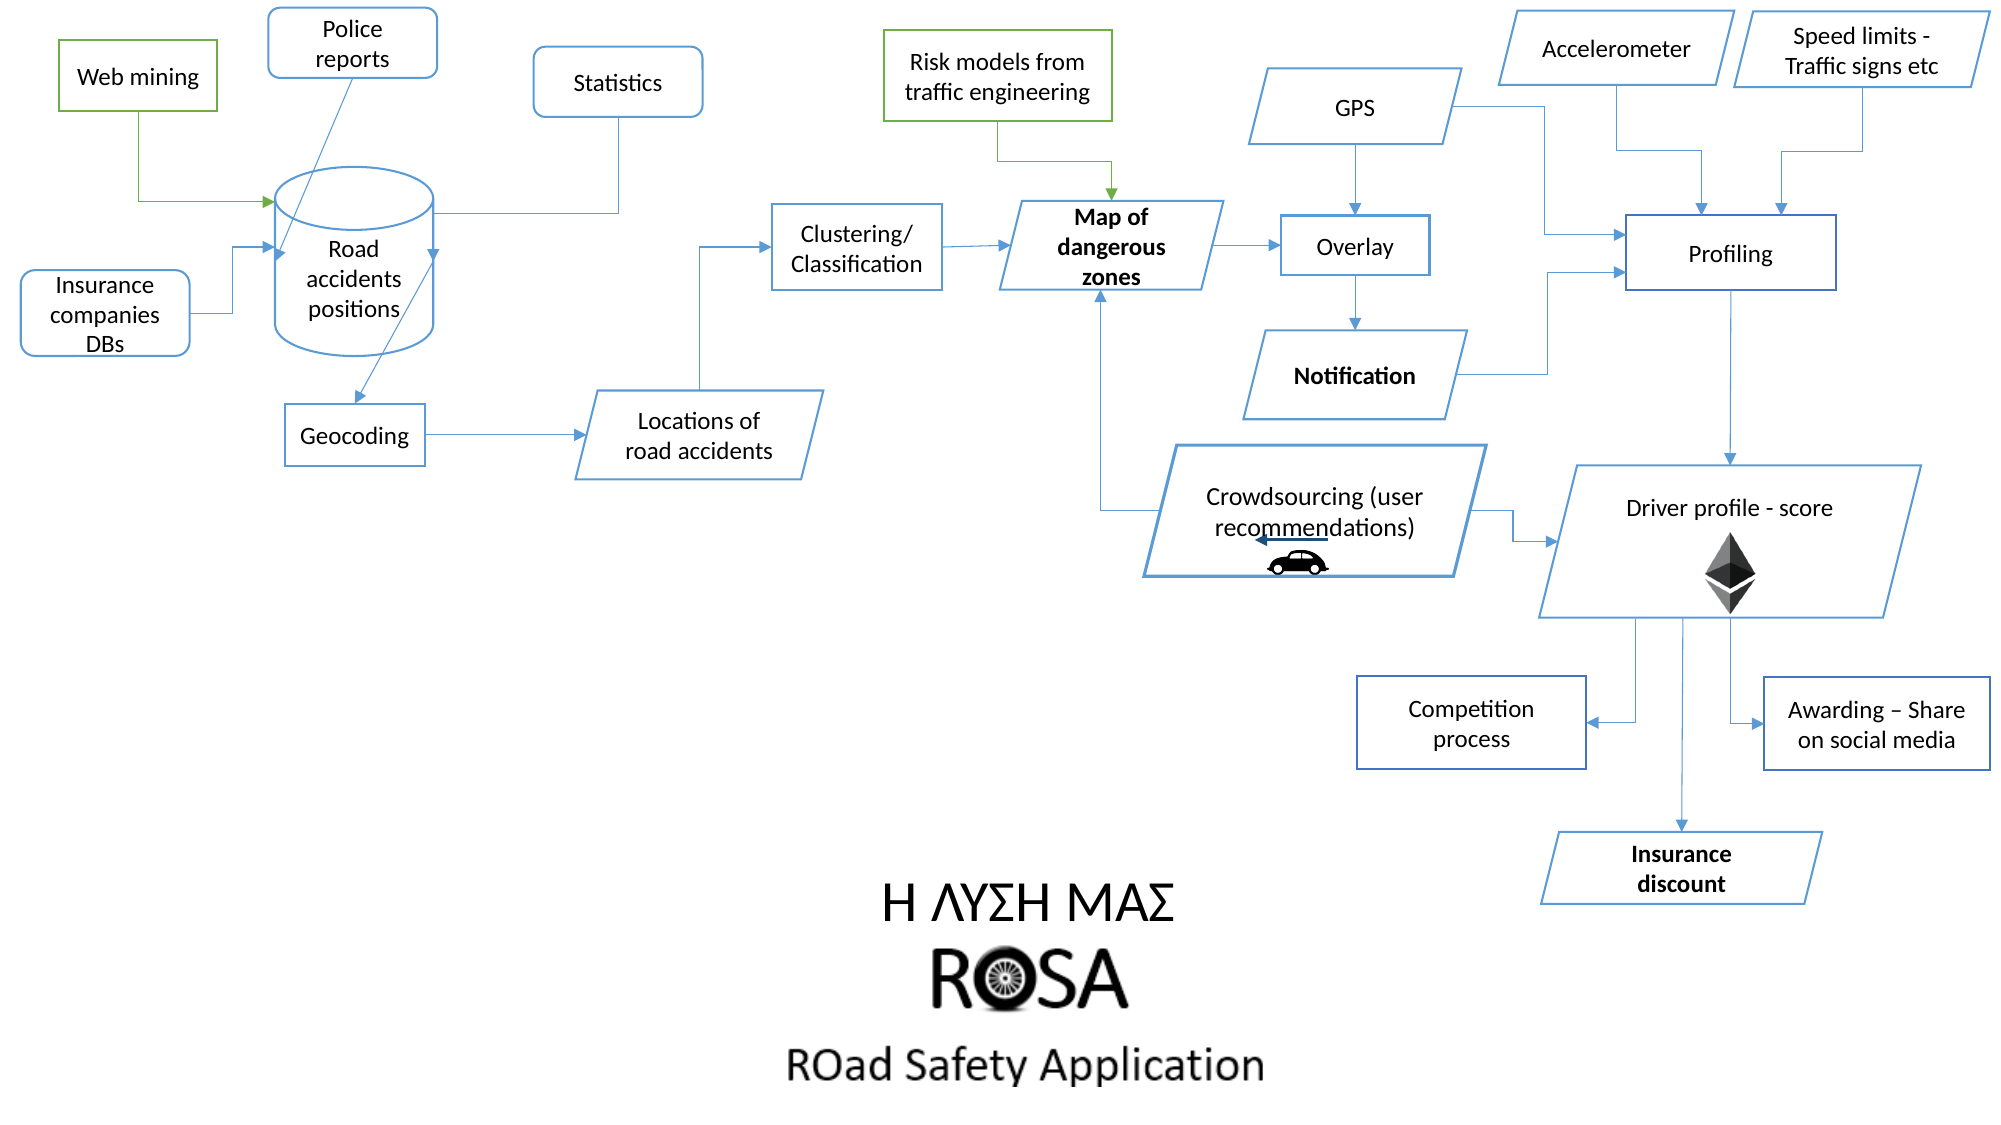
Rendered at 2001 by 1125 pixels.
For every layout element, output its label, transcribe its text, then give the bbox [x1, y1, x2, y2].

text_box Accelerometer [1497, 9, 1736, 86]
text_box Web mining [58, 39, 218, 112]
text_box Road accidents positions [273, 165, 435, 358]
text_box Speed limits - Traffic signs etc [1732, 10, 1992, 89]
picture [784, 941, 1274, 1087]
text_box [1559, 645, 1664, 696]
text_box Competition process [1356, 675, 1587, 770]
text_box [1539, 465, 1922, 618]
text_box Police reports [267, 6, 439, 79]
picture [1267, 540, 1329, 593]
text_box Geocoding [284, 403, 426, 467]
text_box Insurance companies DBs [19, 269, 191, 358]
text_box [1694, 653, 1801, 688]
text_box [161, 87, 253, 225]
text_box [1100, 289, 1161, 511]
text_box Clustering/ Classification [771, 203, 943, 291]
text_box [1469, 510, 1559, 542]
text_box Notification [1242, 329, 1457, 421]
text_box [1014, 104, 1095, 219]
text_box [1455, 272, 1627, 375]
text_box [1593, 107, 1725, 193]
text_box Η ΛΥΣΗ ΜΑΣ [702, 855, 1356, 940]
text_box Statistics [532, 45, 704, 118]
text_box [453, 96, 598, 282]
text_box Awarding – Share on social media [1763, 676, 1991, 771]
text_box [1757, 110, 1886, 192]
text_box Risk models from traffic engineering [883, 29, 1113, 122]
text_box Overlay [1280, 214, 1431, 276]
text_box Crowdsourcing (user recommendations) [1142, 444, 1488, 578]
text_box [189, 246, 275, 314]
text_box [663, 282, 808, 355]
text_box Map of dangerous zones [998, 199, 1225, 291]
text_box GPS [1247, 67, 1463, 146]
picture [1267, 532, 1329, 539]
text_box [1451, 106, 1627, 235]
text_box Locations of road accidents [574, 389, 825, 481]
text_box Insurance discount [1539, 830, 1824, 905]
text_box Profiling [1625, 214, 1837, 291]
